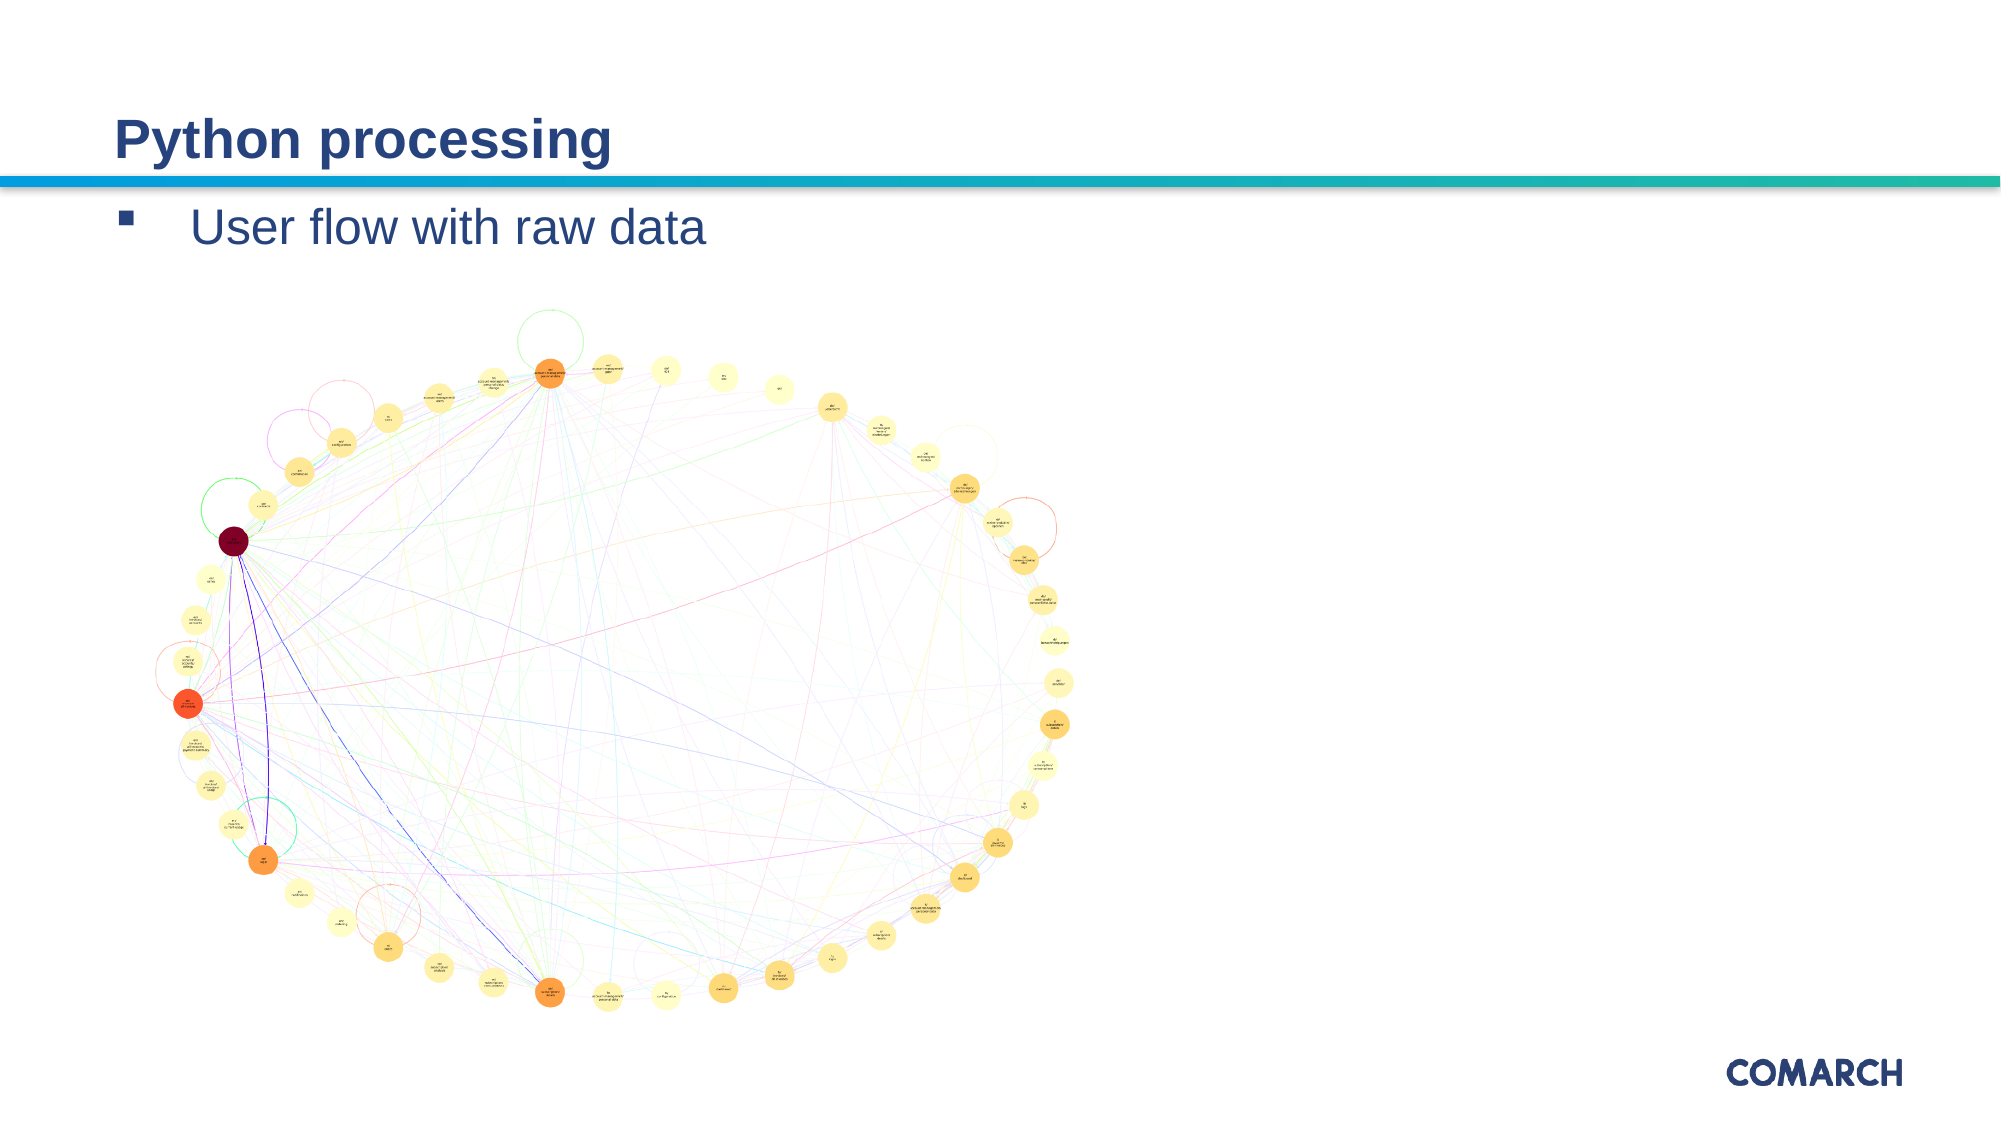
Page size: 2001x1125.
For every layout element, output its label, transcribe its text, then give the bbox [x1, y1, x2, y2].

picture [99, 279, 1143, 1043]
list User flow with raw data [99, 186, 994, 278]
title Python processing [99, 23, 1900, 177]
picture [1726, 1058, 1902, 1086]
